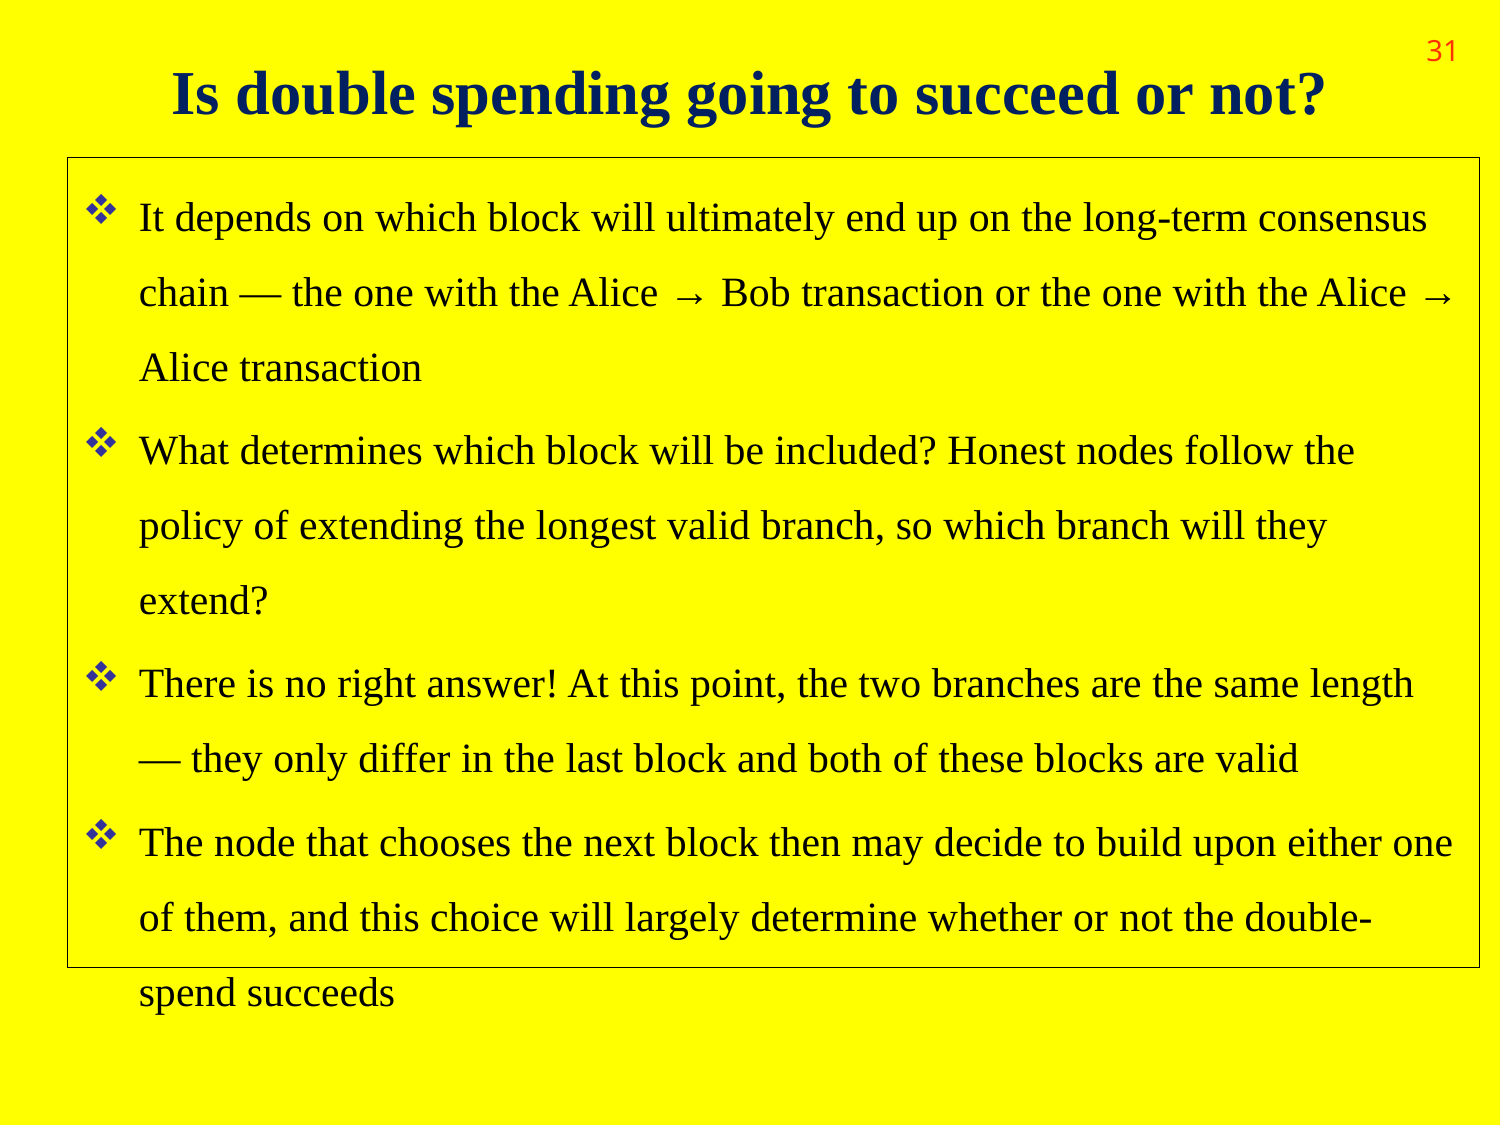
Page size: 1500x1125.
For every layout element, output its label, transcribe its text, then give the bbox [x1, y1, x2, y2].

slide_number 31 [1124, 24, 1476, 104]
list It depends on which block will ultimately end up on the long‐term consensus chain — the one with the Alice → Bob transaction or the one with the Alice → Alice transaction What determines which block will be included? Honest nodes follow the policy of extending the longest valid branch, so which branch will they extend? There is no right answer! At this point, the two branches are the same length — they only differ in the last block and both of these blocks are valid The node that chooses the next block then may decide to build upon either one of them, and this choice will largely determine whether or not the double‐spend succeeds [67, 157, 1480, 968]
title Is double spending going to succeed or not? [75, 0, 1425, 157]
